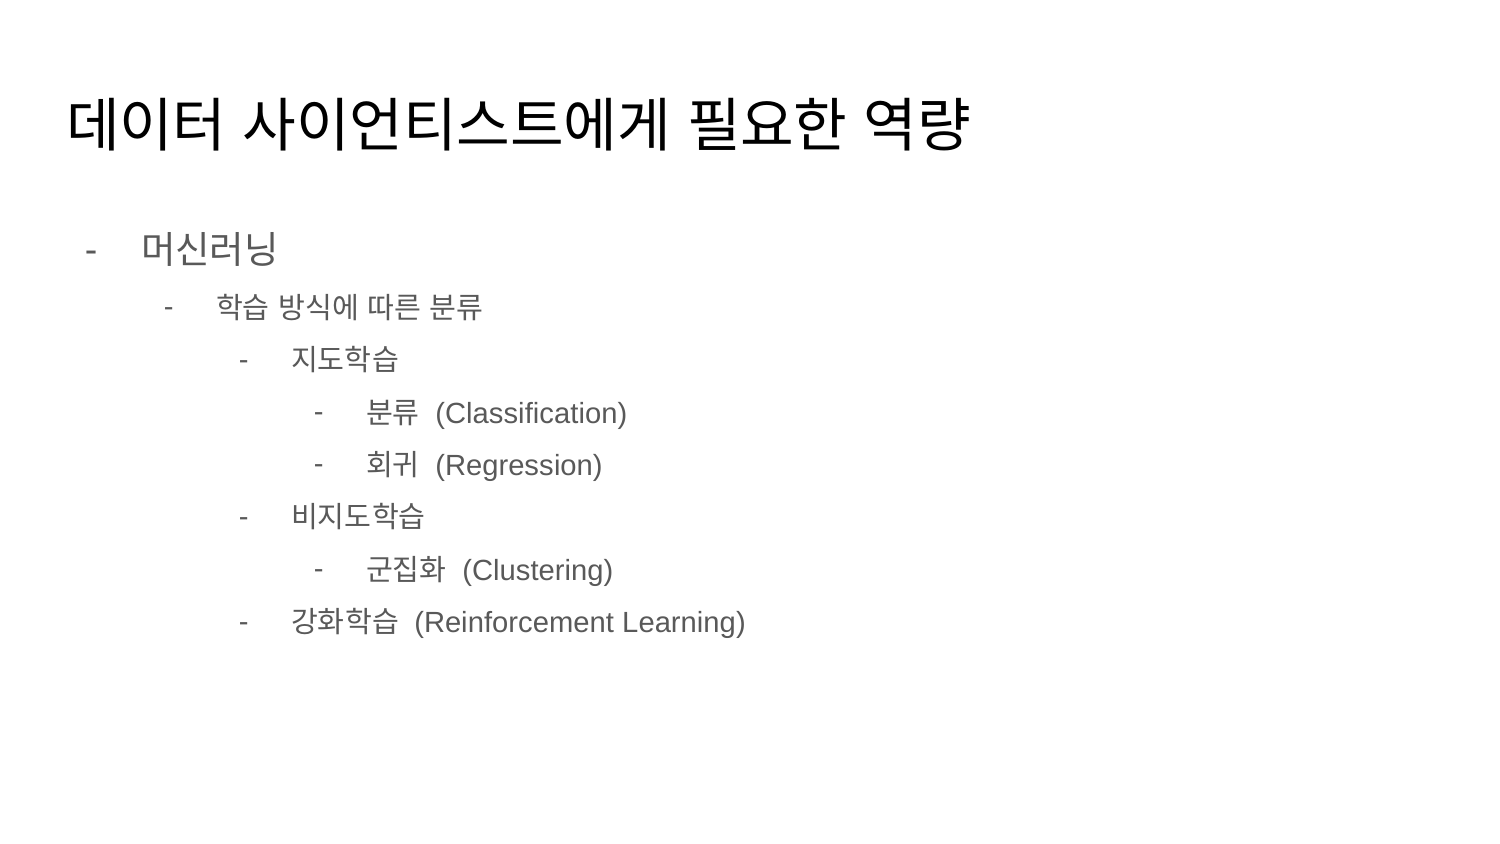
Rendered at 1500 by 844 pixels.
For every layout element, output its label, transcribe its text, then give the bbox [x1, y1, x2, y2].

title 데이터 사이언티스트에게 필요한 역량 [51, 72, 1449, 167]
list 머신러닝 학습 방식에 따른 분류 지도학습 분류 (Classification) 회귀 (Regression) 비지도학습 군집화 (Clustering) 강화학습 (Reinforcement Learning) [51, 189, 1449, 750]
